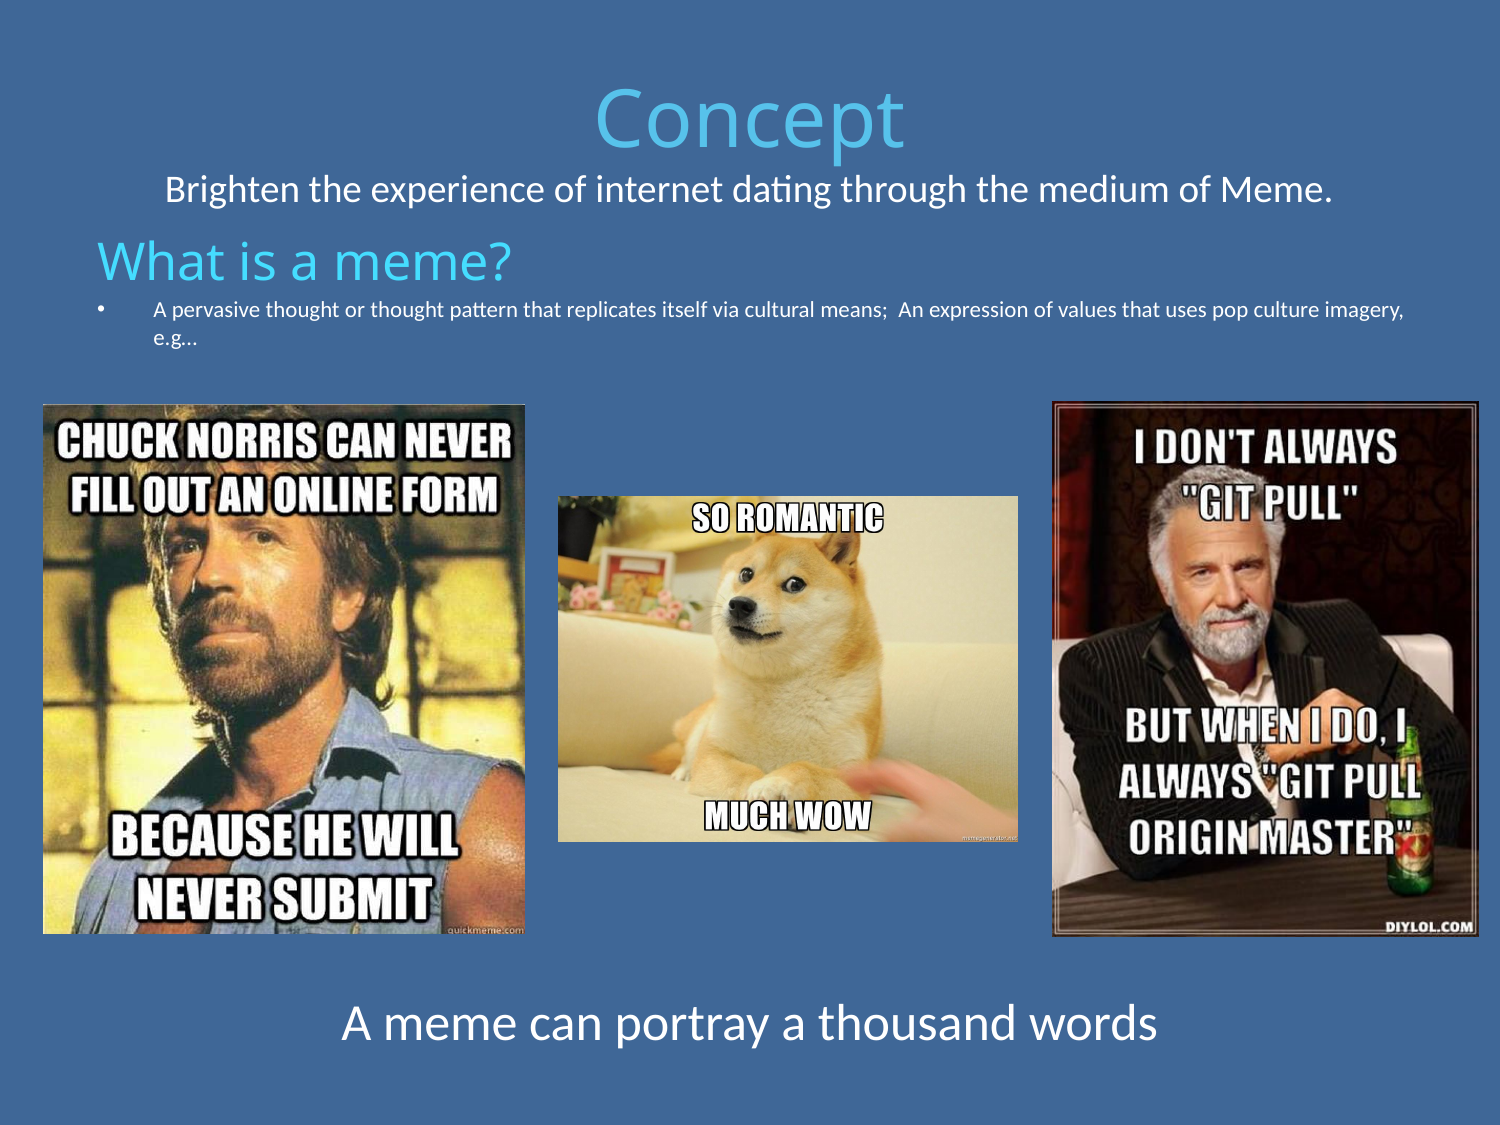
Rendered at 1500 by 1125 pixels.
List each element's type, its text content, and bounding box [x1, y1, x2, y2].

title Concept Brighten the experience of internet dating through the medium of Meme. [74, 44, 1426, 234]
picture [1052, 401, 1480, 937]
list What is a meme? A pervasive thought or thought pattern that replicates itself via cultural means; An expression of values that uses pop culture imagery, e.g… [89, 220, 1441, 964]
text_box A meme can portray a thousand words [333, 980, 1167, 1059]
picture [43, 404, 525, 935]
picture [558, 496, 1019, 842]
